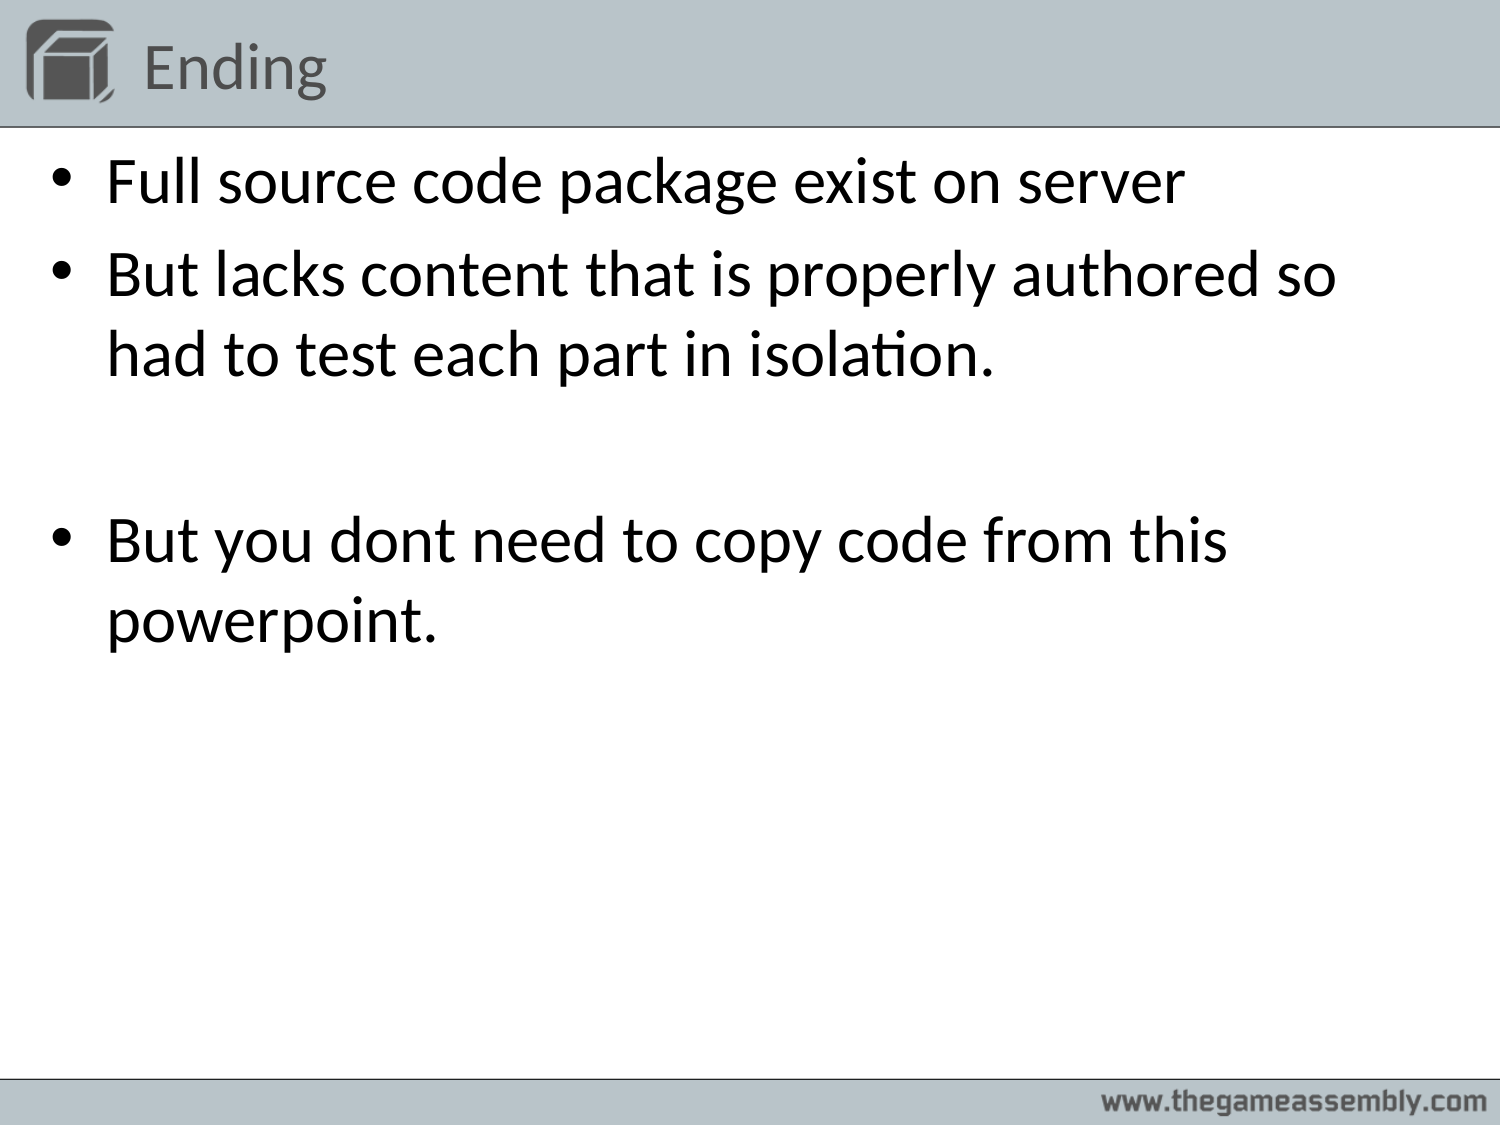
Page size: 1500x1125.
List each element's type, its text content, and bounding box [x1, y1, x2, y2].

list Full source code package exist on server But lacks content that is properly authored so had to test each part in isolation. But you dont need to copy code from this powerpoint. [34, 128, 1466, 1079]
title Ending [128, 0, 1500, 126]
picture [0, 0, 1500, 1125]
